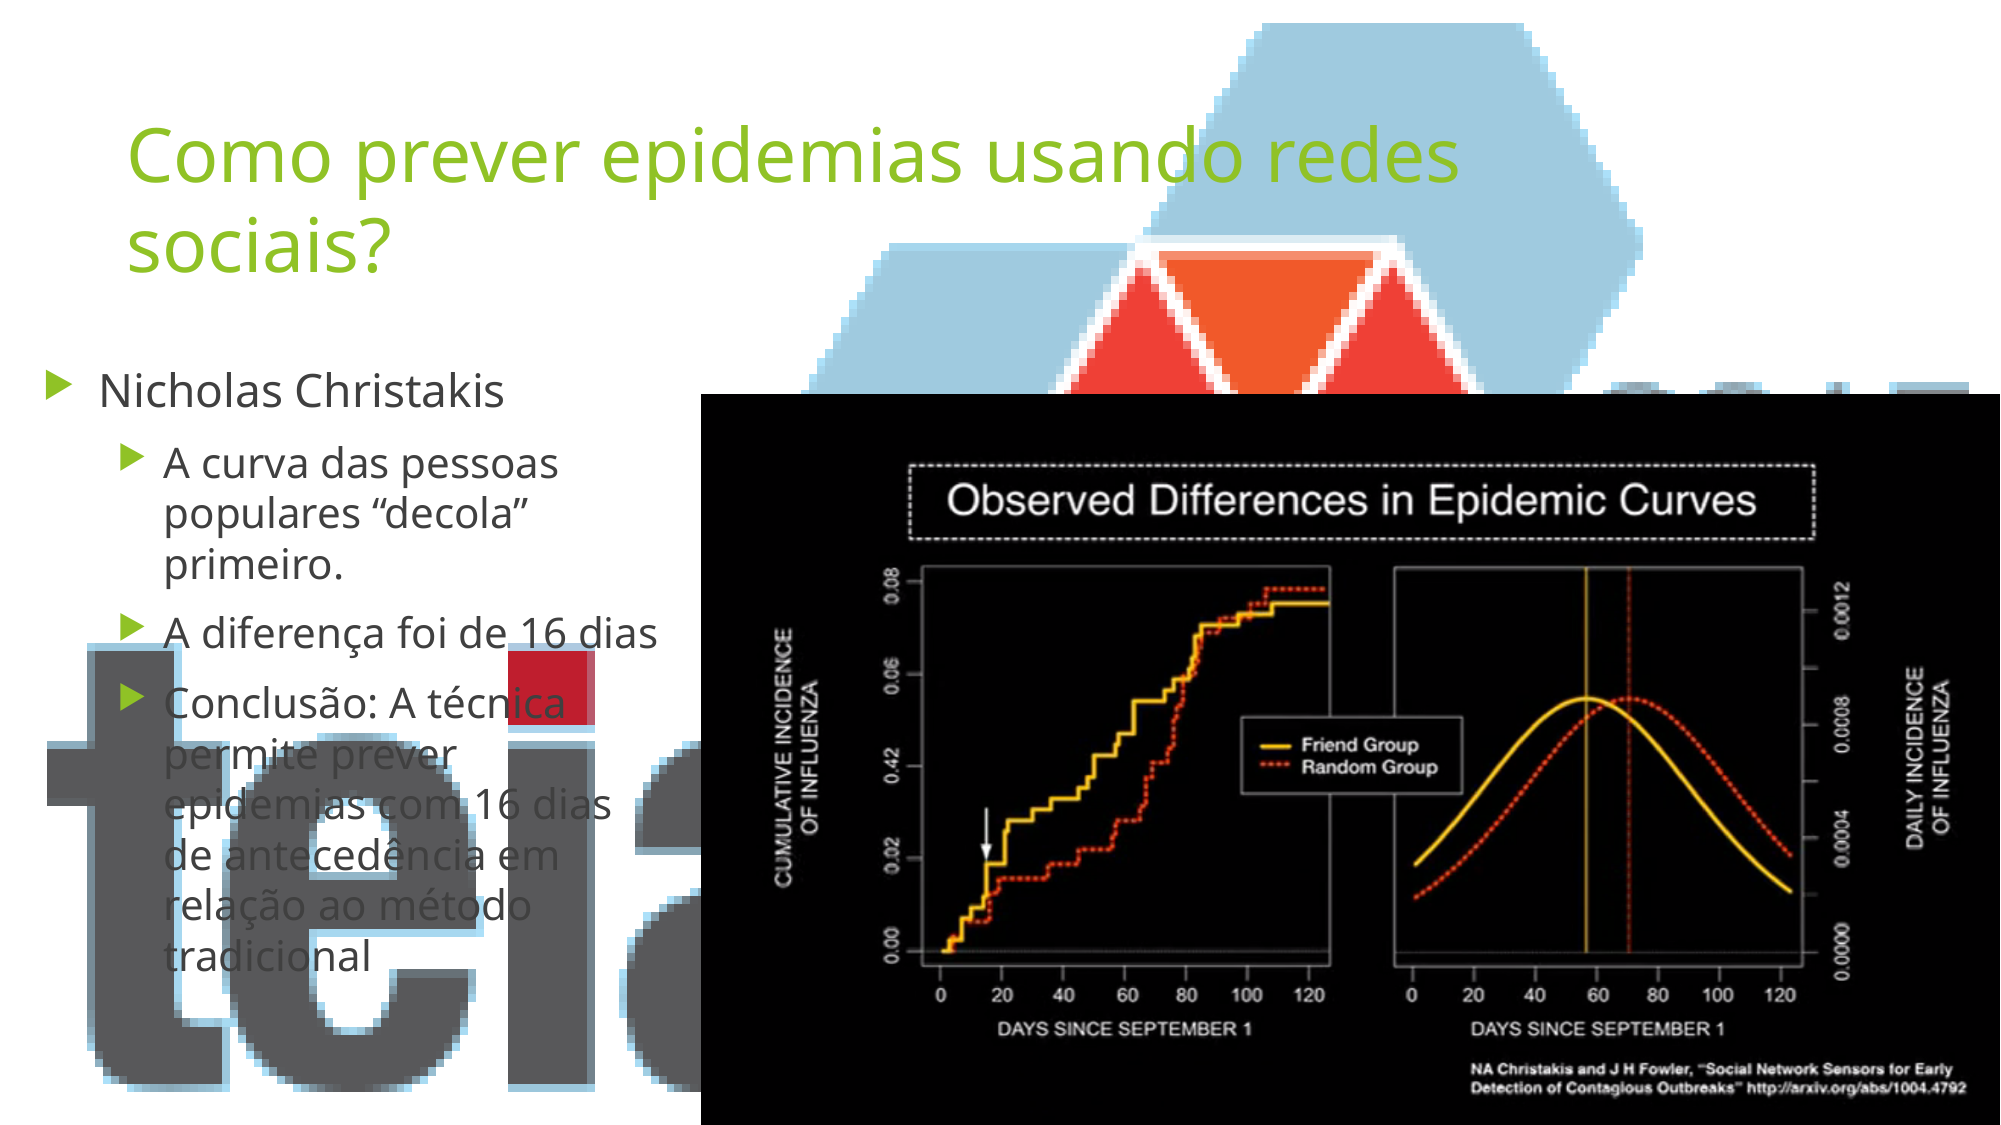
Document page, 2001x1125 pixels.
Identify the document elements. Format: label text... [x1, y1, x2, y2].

title Como prever epidemias usando redes sociais? [111, 99, 1522, 317]
picture [0, 0, 2001, 1125]
list Nicholas Christakis A curva das pessoas populares “decola” primeiro. A diferença foi de 16 dias Conclusão: A técnica permite prever epidemias com 16 dias de antecedência em relação ao método tradicional [27, 354, 685, 992]
